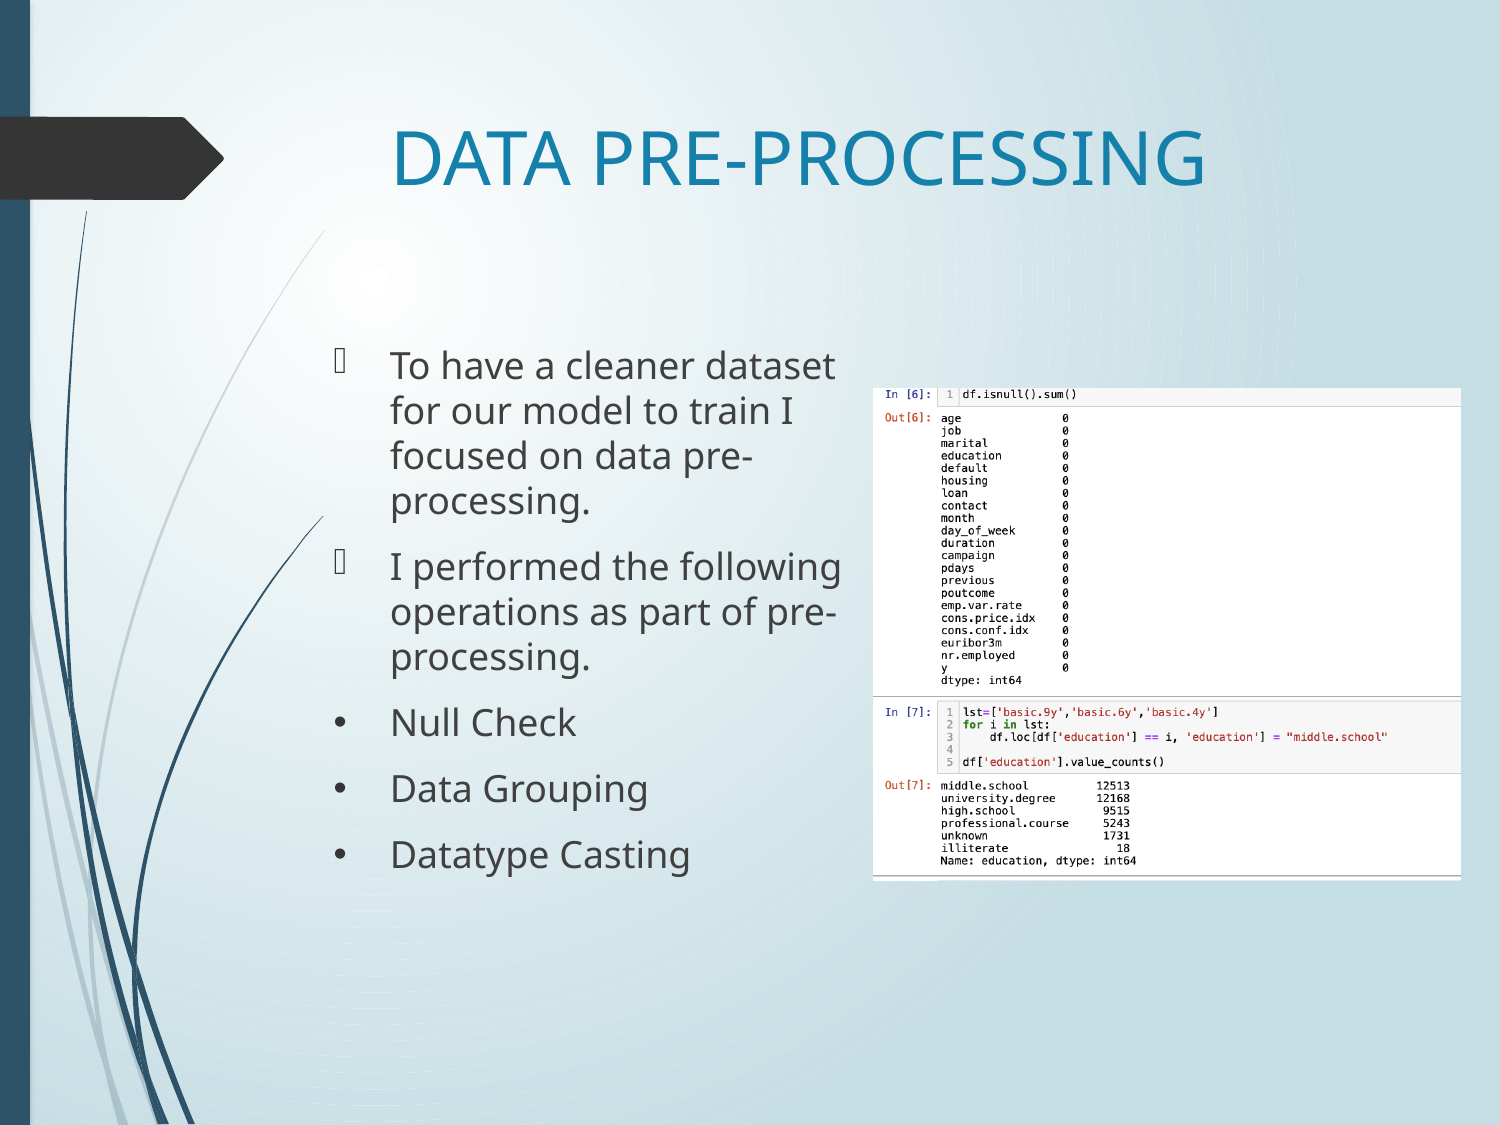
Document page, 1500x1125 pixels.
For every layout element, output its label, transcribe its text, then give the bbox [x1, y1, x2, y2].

title DATA PRE-PROCESSING [375, 102, 1265, 237]
picture [873, 388, 1461, 881]
list To have a cleaner dataset for our model to train I focused on data pre-processing. I performed the following operations as part of pre-processing. Null Check Data Grouping Datatype Casting [318, 334, 890, 970]
